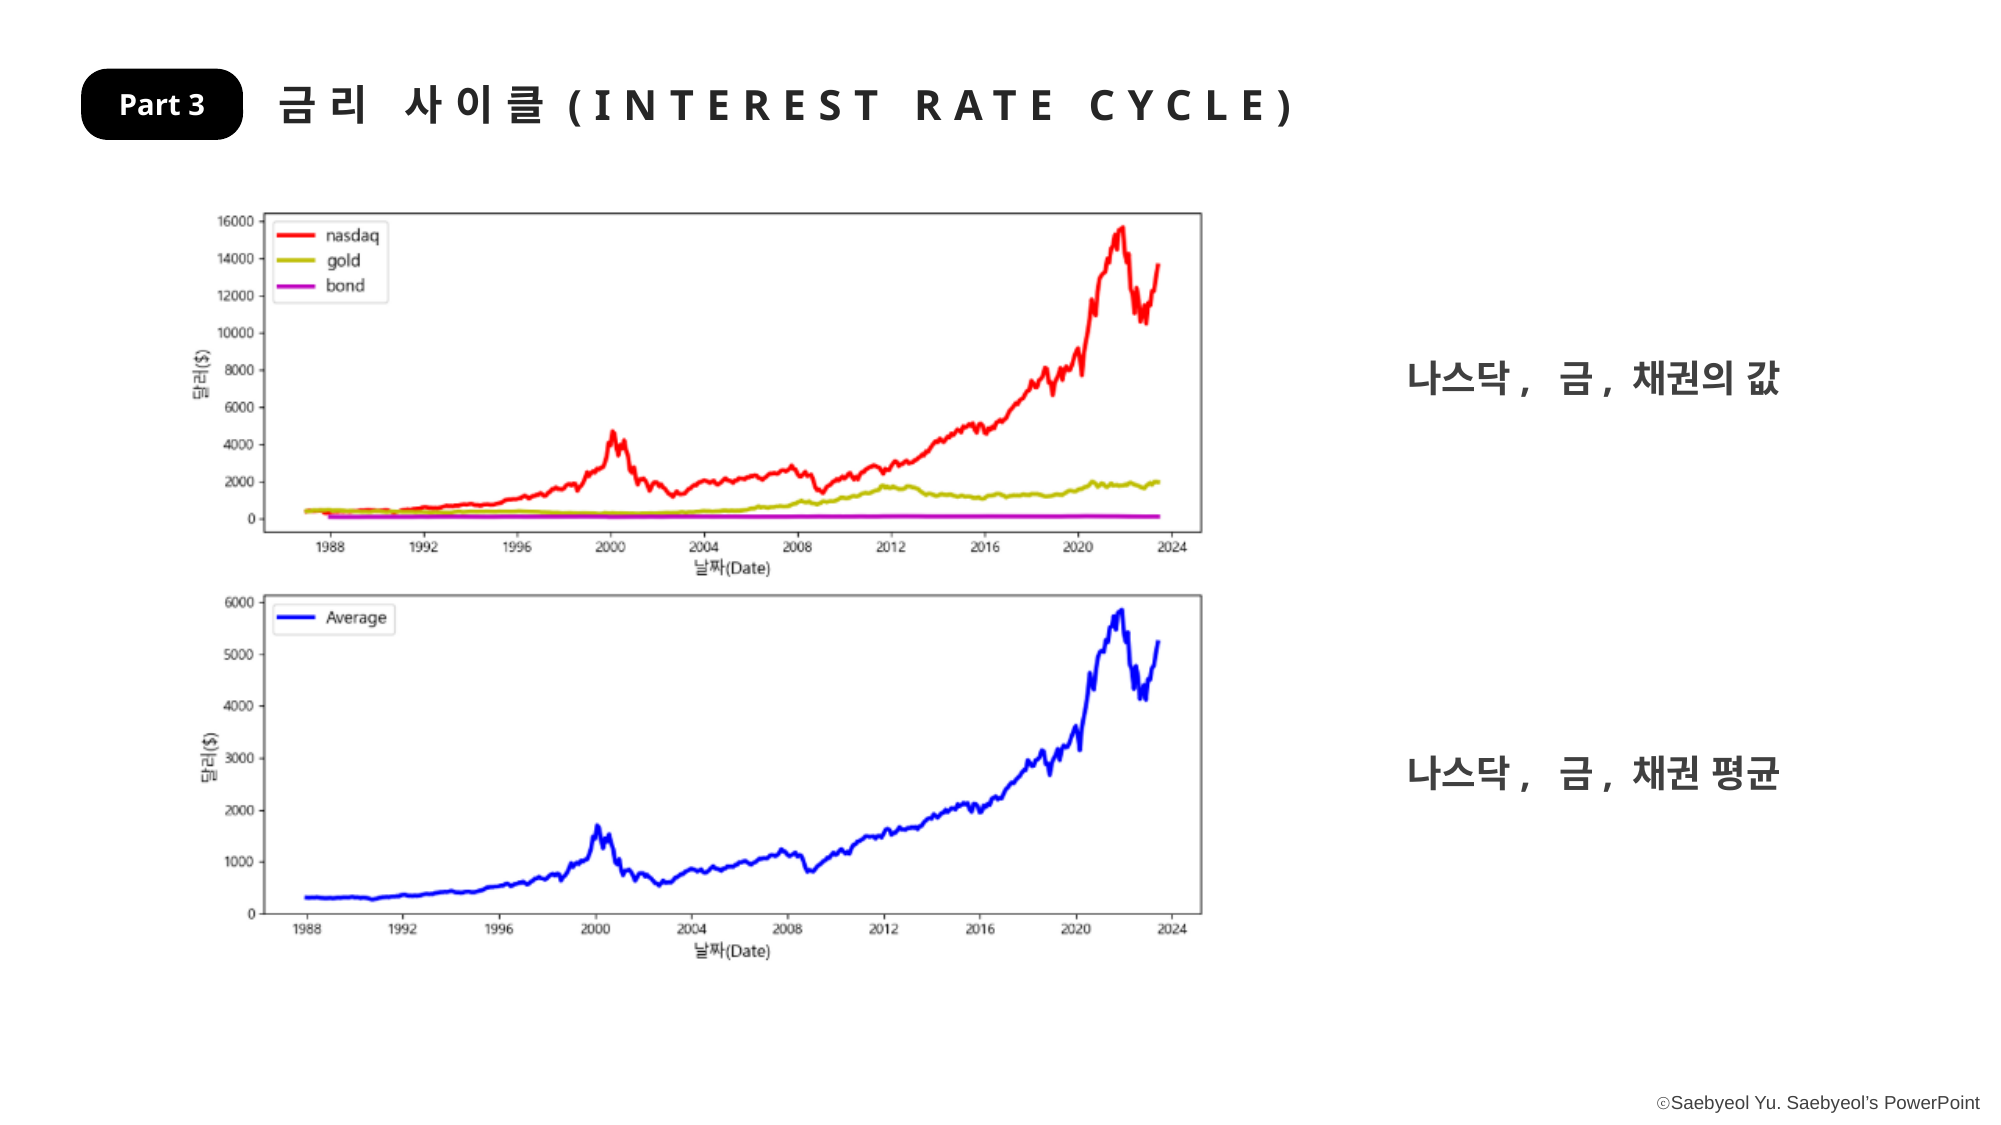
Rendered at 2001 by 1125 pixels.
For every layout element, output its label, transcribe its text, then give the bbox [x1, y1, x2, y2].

text_box 금리 사이클(INTEREST RATE CYCLE) [263, 71, 1306, 137]
text_box 나스닥, 금, 채권의 값 [1392, 347, 1796, 407]
text_box [80, 67, 245, 141]
text_box Part 3 [104, 79, 221, 129]
text_box 나스닥, 금, 채권 평균 [1392, 742, 1796, 803]
picture [162, 194, 1281, 971]
